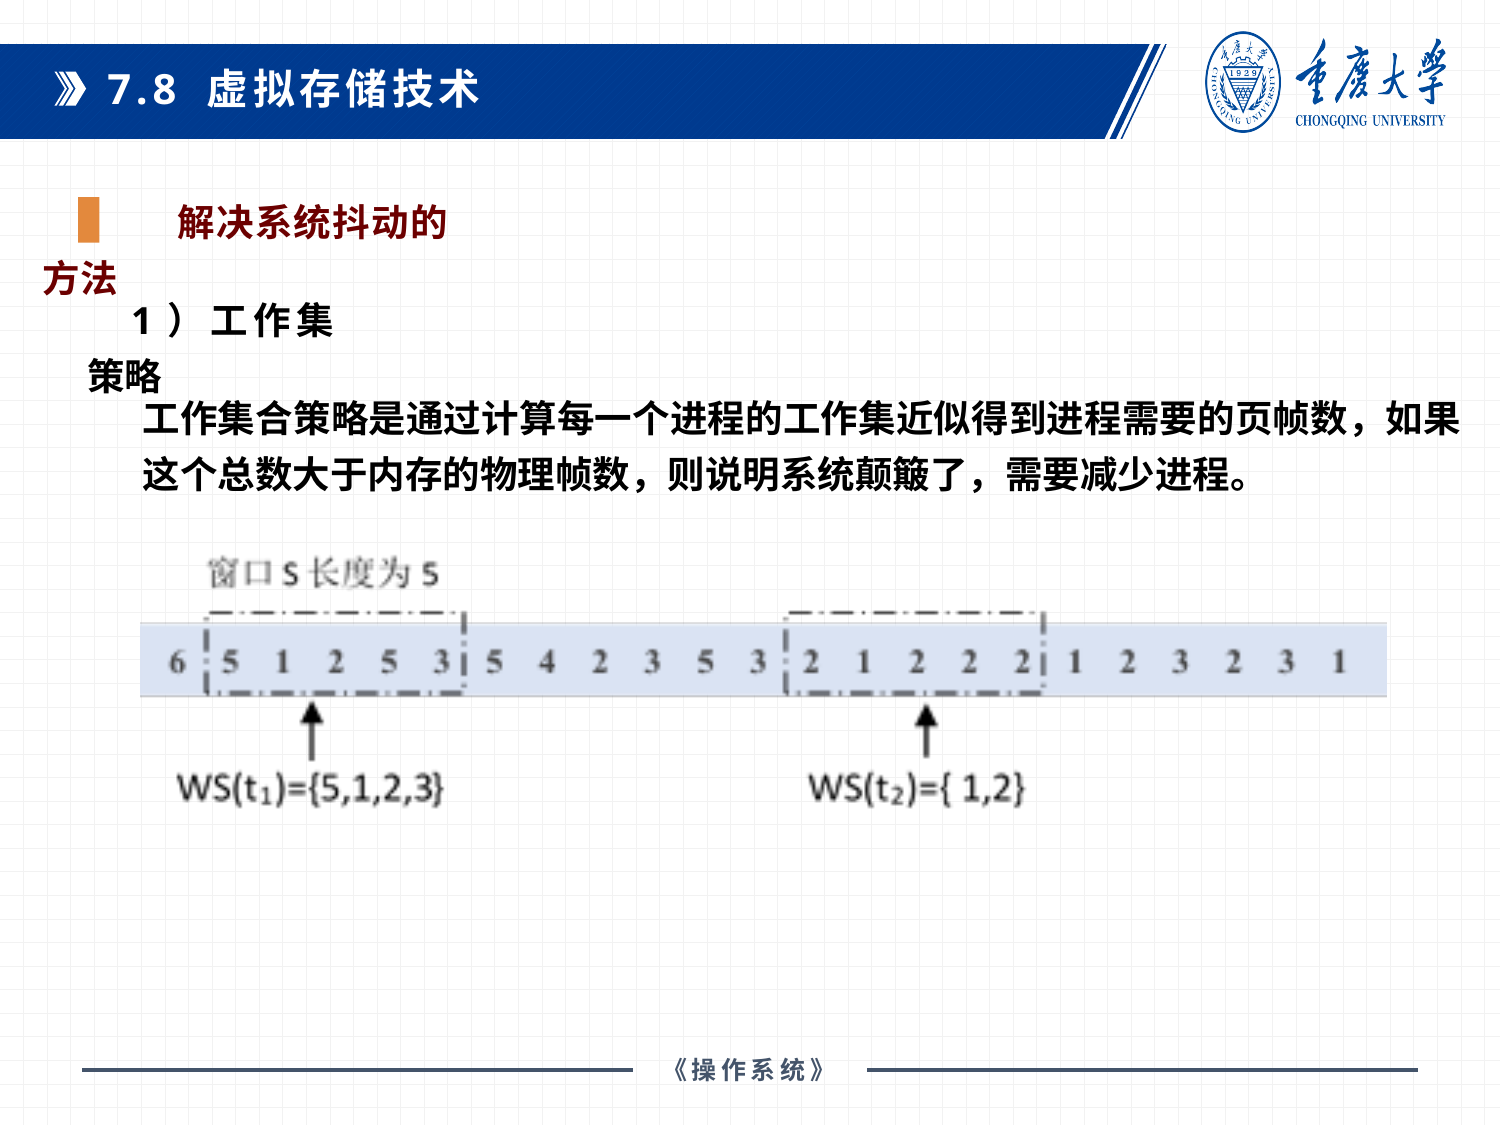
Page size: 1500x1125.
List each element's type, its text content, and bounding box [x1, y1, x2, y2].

text_box 工作集合策略是通过计算每一个进程的工作集近似得到进程需要的页帧数，如果这个总数大于内存的物理帧数，则说明系统颠簸了，需要减少进程。 [128, 376, 1476, 504]
list 7.8 虚拟存储技术 [92, 61, 1028, 145]
text_box [77, 196, 100, 244]
picture [1205, 31, 1446, 133]
text_box 1）工作集策略 [72, 278, 349, 350]
picture [140, 536, 1387, 841]
text_box 解决系统抖动的方法 [27, 180, 463, 252]
